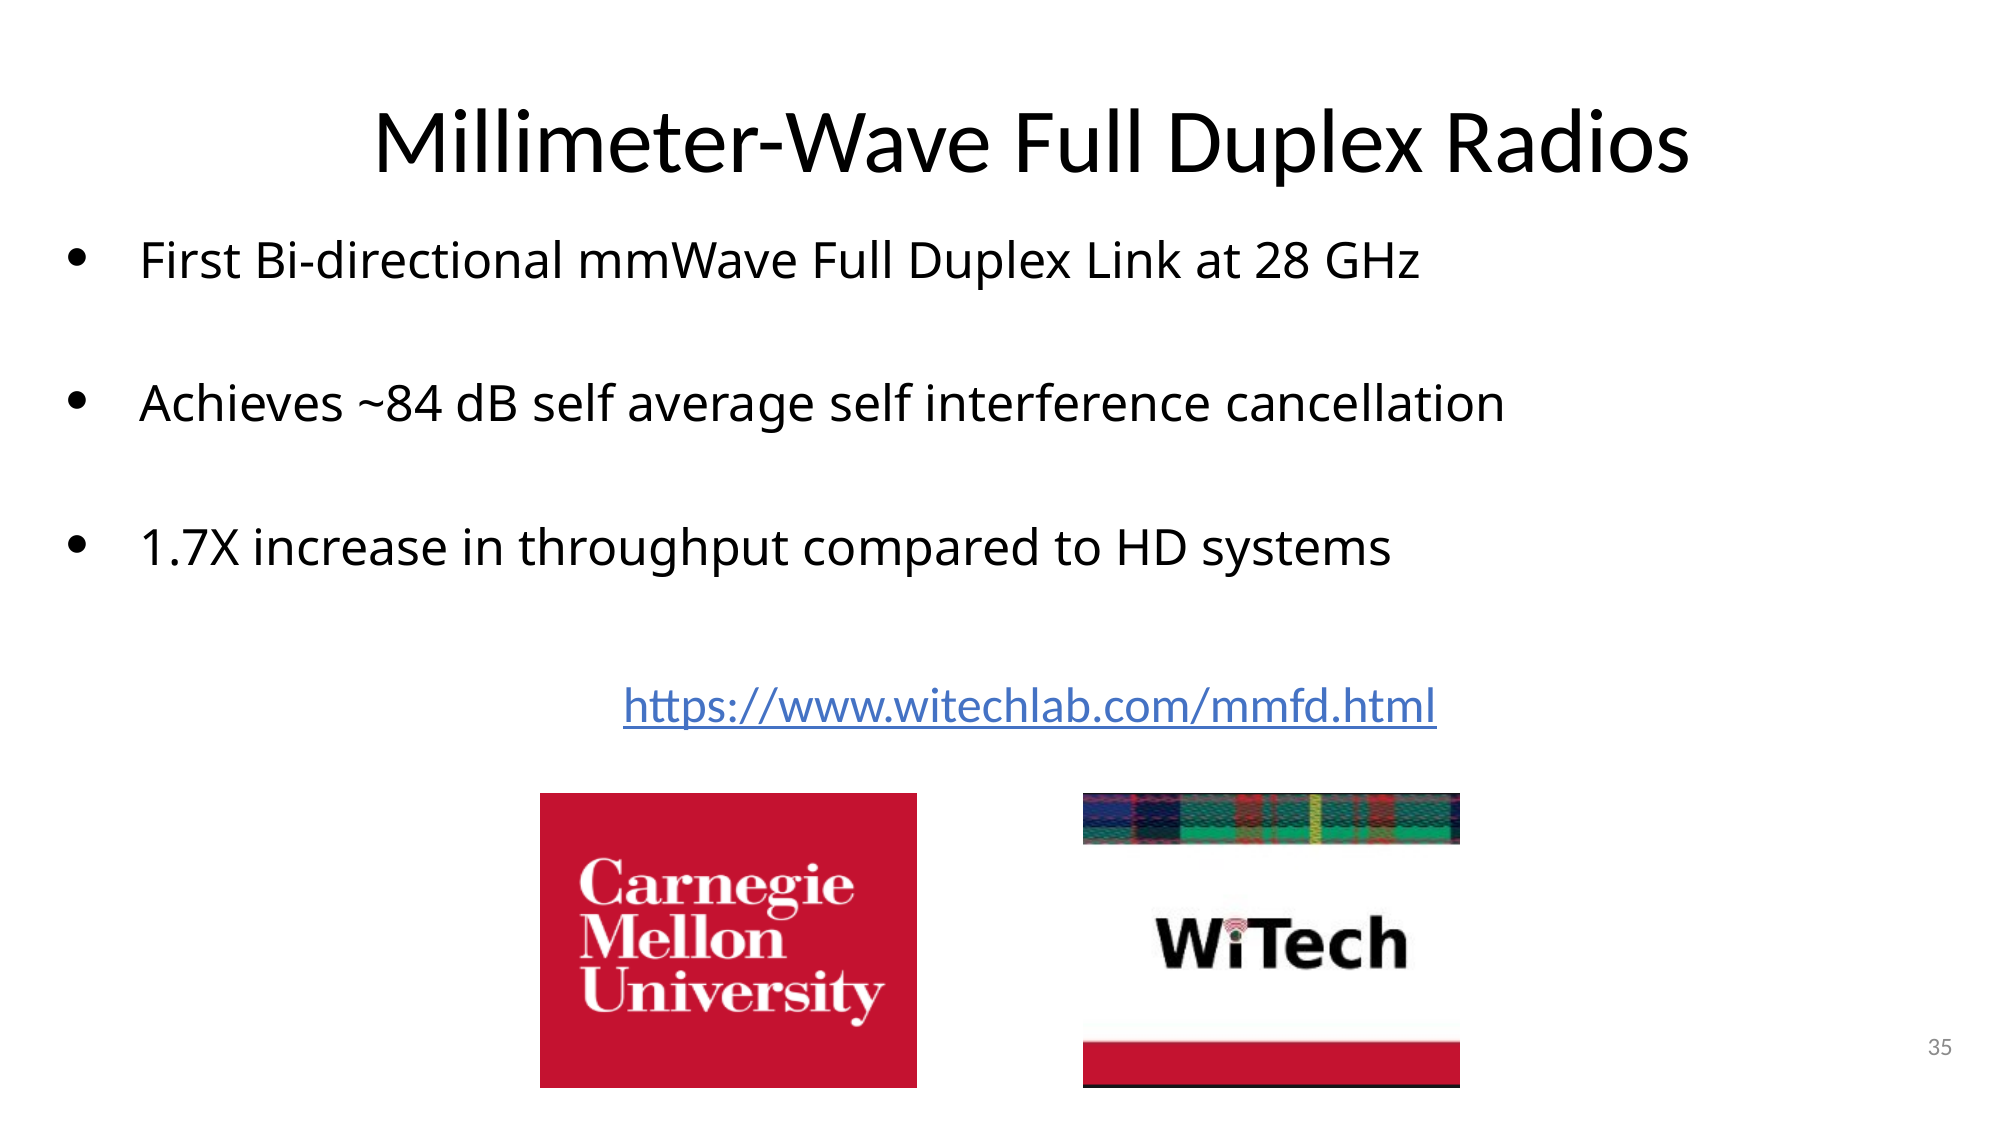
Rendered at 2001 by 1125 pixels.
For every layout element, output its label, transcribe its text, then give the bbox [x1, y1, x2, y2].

text_box https://www.witechlab.com/mmfd.html [608, 665, 1685, 741]
text_box Millimeter-Wave Full Duplex Radios [293, 59, 1794, 225]
picture [540, 793, 917, 1088]
list First Bi-directional mmWave Full Duplex Link at 28 GHz Achieves ~84 dB self average self interference cancellation 1.7X increase in throughput compared to HD systems [19, 224, 1974, 647]
picture [1083, 793, 1460, 1088]
slide_number 35 [1853, 1019, 1974, 1106]
